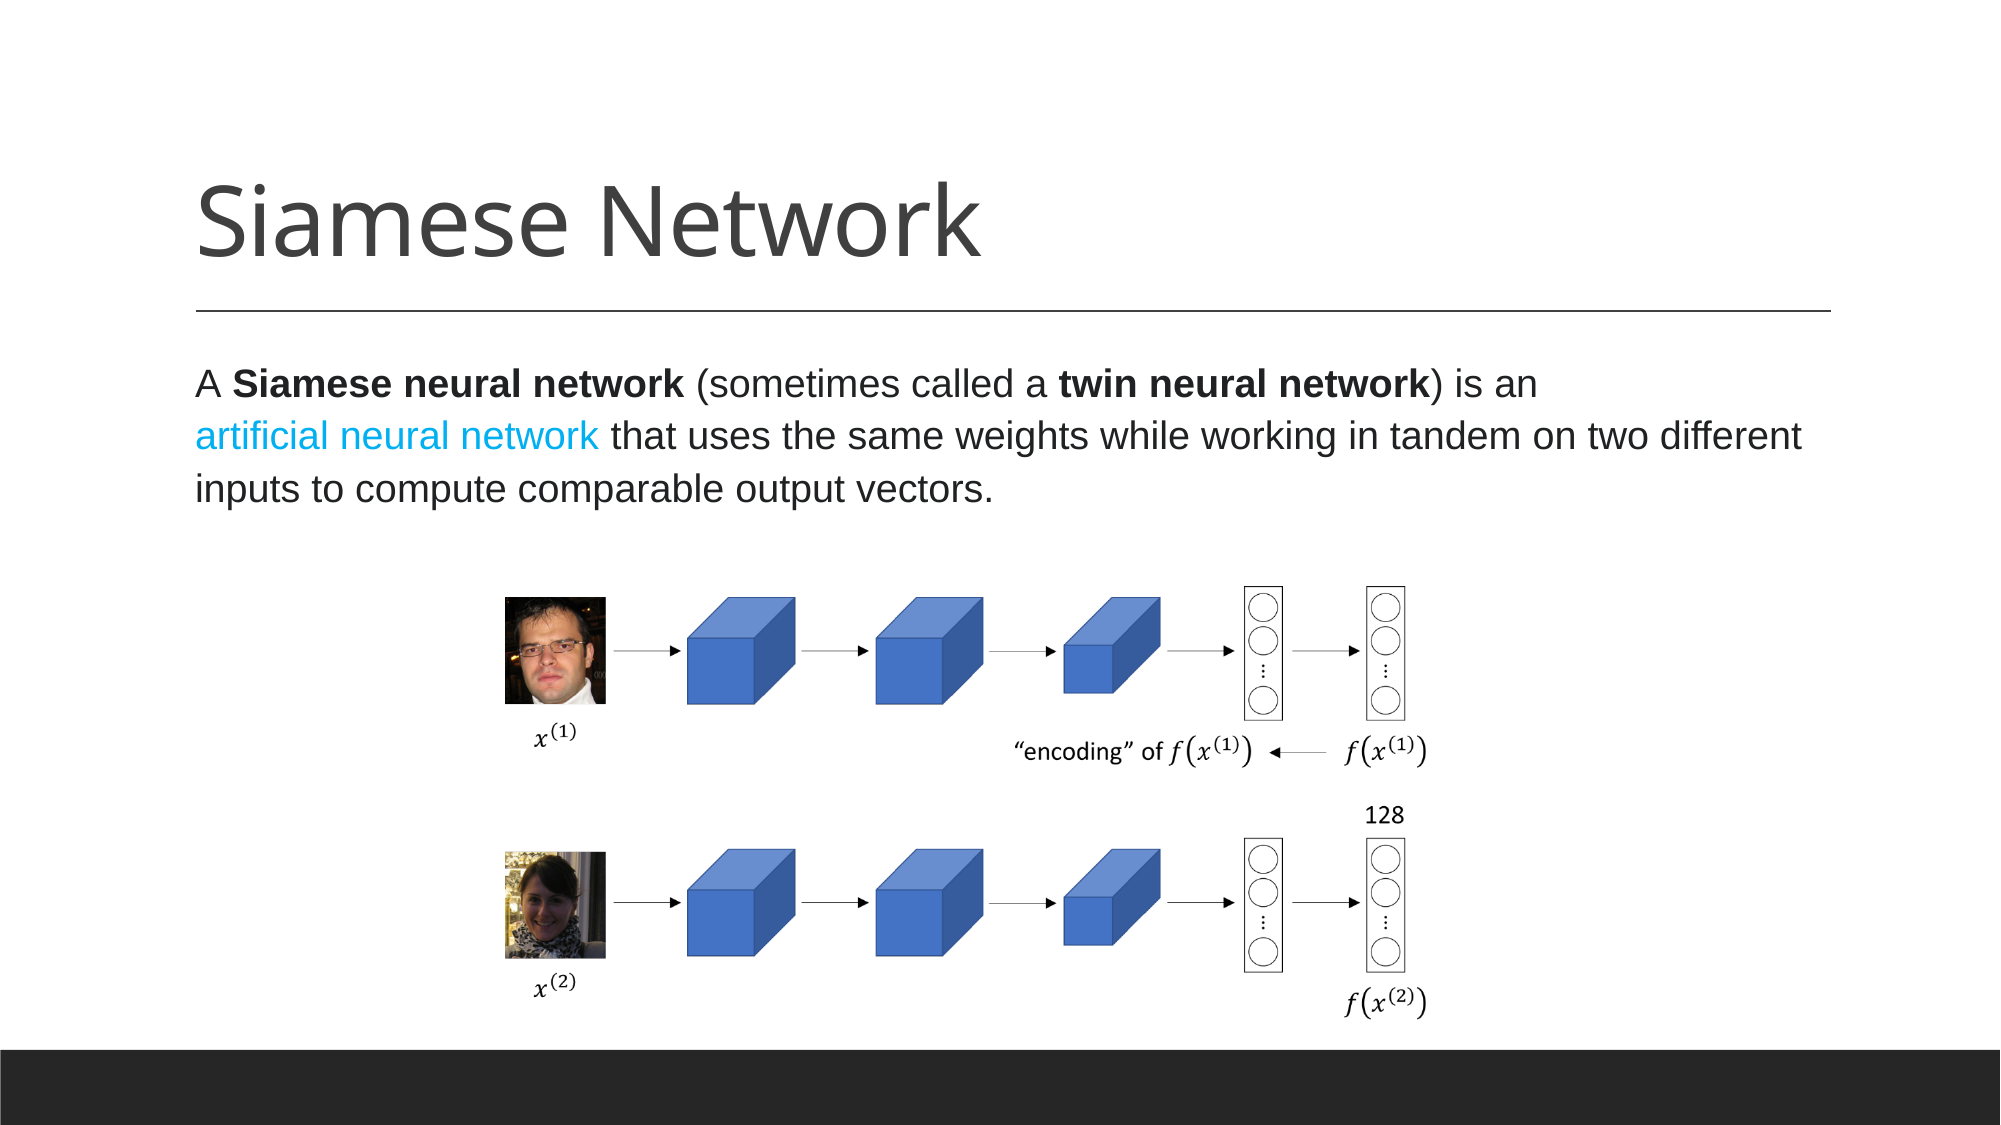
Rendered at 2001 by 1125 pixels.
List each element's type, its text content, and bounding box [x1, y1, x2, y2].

list A Siamese neural network (sometimes called a twin neural network) is an artificial neural network that uses the same weights while working in tandem on two different inputs to compute comparable output vectors. [180, 345, 1830, 963]
title Siamese Network [180, 47, 1830, 285]
picture [504, 586, 1439, 1025]
